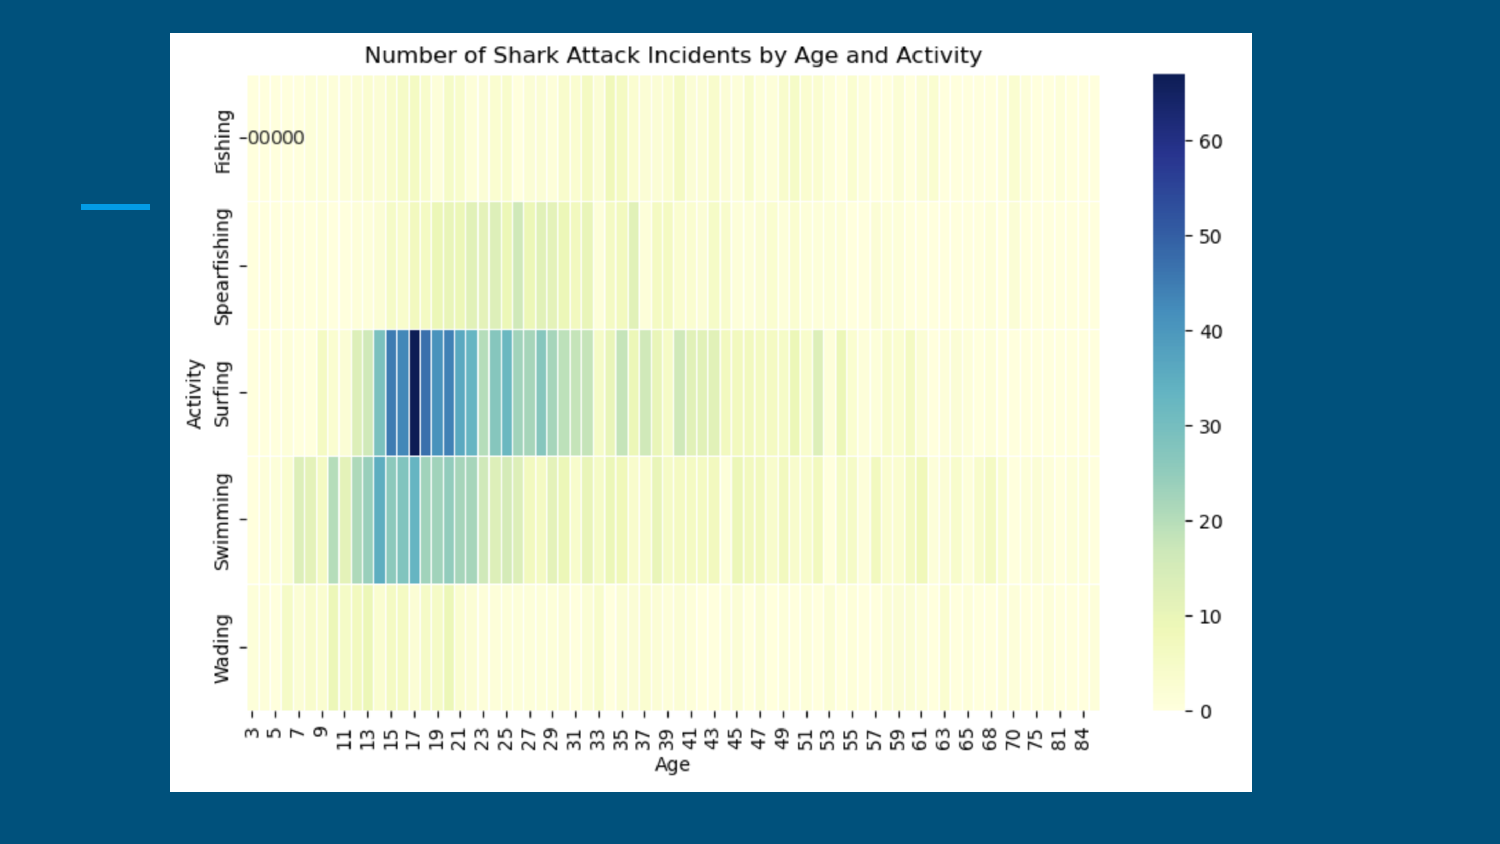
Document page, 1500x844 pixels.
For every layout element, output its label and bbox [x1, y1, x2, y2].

picture [171, 34, 1251, 791]
